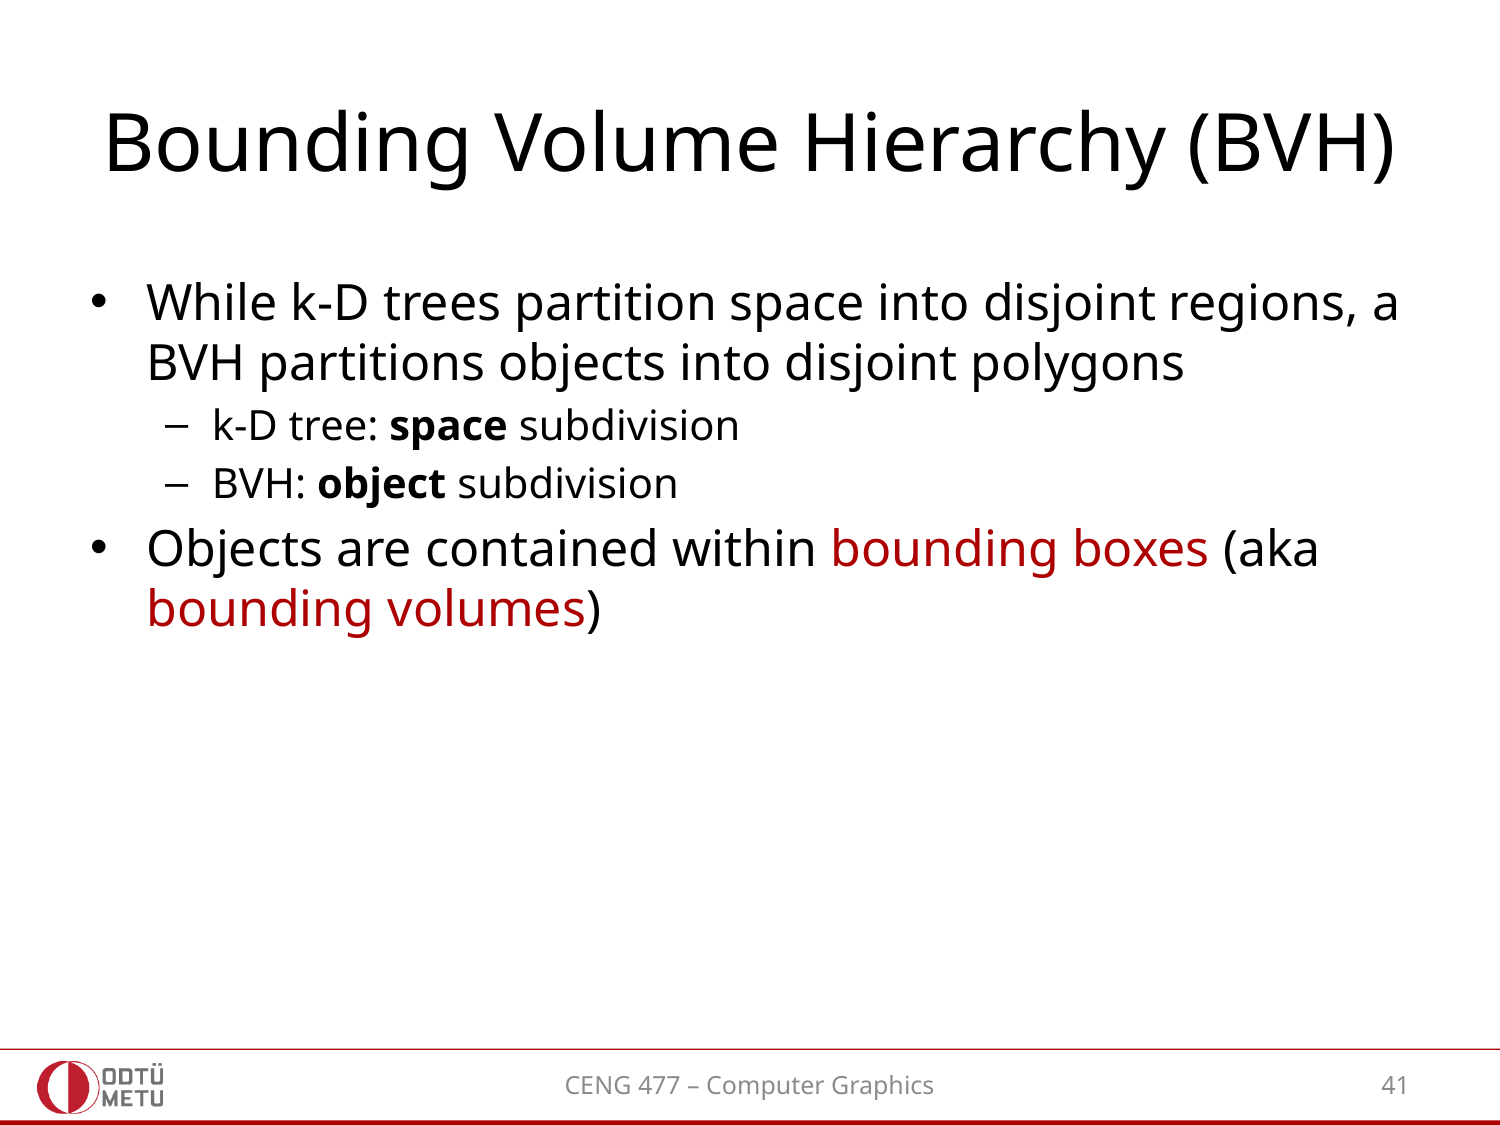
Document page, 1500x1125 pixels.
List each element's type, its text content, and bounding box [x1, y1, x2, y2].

slide_number 41 [1074, 1056, 1425, 1117]
footer CENG 477 – Computer Graphics [512, 1056, 988, 1117]
picture [37, 1061, 163, 1114]
title Bounding Volume Hierarchy (BVH) [75, 45, 1425, 233]
list While k-D trees partition space into disjoint regions, a BVH partitions objects into disjoint polygons k-D tree: space subdivision BVH: object subdivision Objects are contained within bounding boxes (aka bounding volumes) [75, 262, 1425, 1005]
